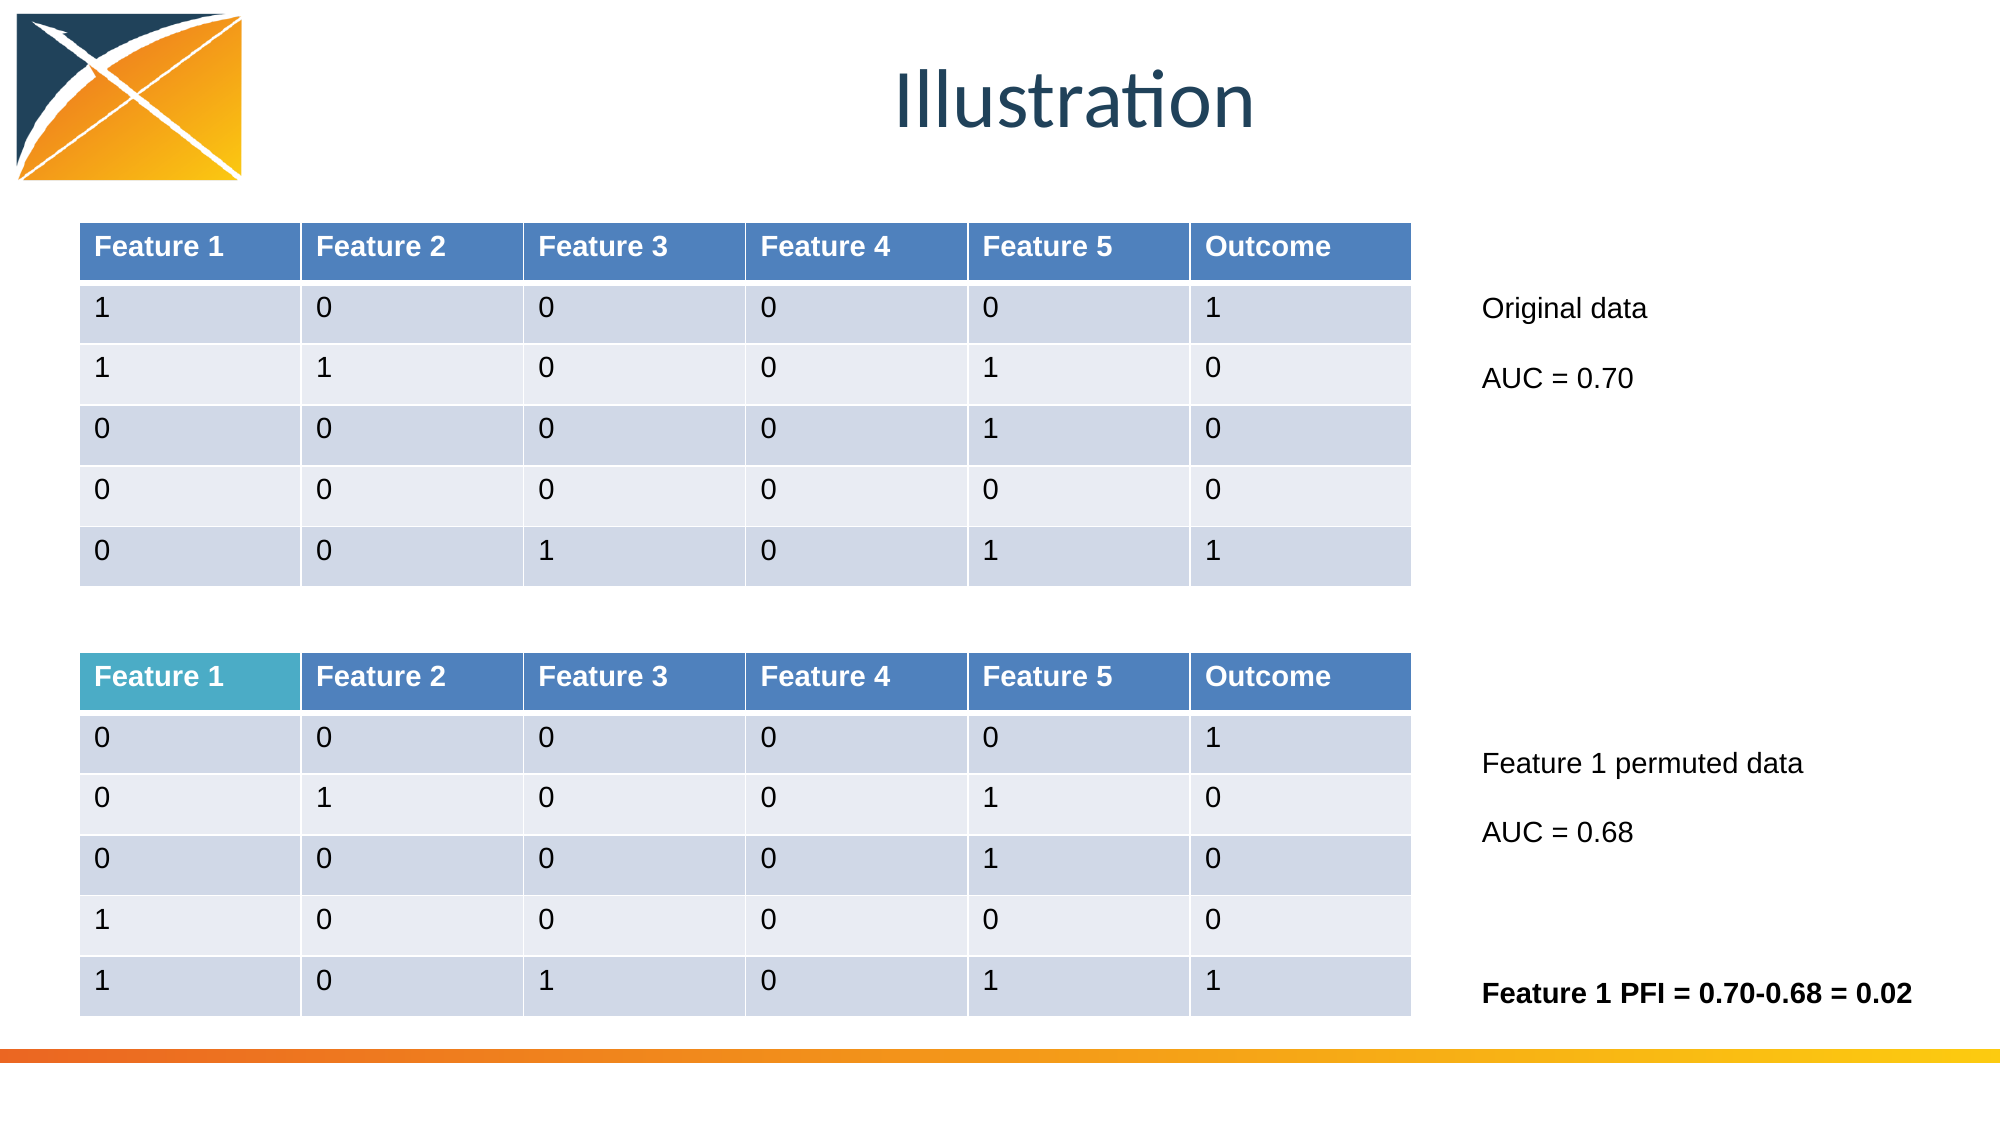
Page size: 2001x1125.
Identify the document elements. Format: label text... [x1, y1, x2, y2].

table_cell 0 [524, 896, 745, 955]
table_cell 1 [969, 345, 1189, 404]
table_cell 0 [746, 957, 967, 1016]
table_cell 1 [80, 345, 300, 404]
table_cell 1 [969, 836, 1189, 895]
table_cell 0 [524, 345, 745, 404]
table_cell 0 [524, 836, 745, 895]
table_cell 0 [1191, 345, 1411, 404]
picture [0, 0, 274, 200]
table_cell 0 [302, 896, 523, 955]
table_cell 1 [969, 527, 1189, 586]
table_cell 1 [1191, 527, 1411, 586]
table_cell 1 [1191, 286, 1411, 343]
table_header Feature 5 [969, 653, 1189, 710]
table_cell 0 [80, 406, 300, 465]
table_header Feature 4 [746, 223, 967, 280]
table_cell 0 [746, 836, 967, 895]
table_cell 0 [746, 527, 967, 586]
table_cell 0 [746, 406, 967, 465]
table_header Outcome [1191, 653, 1411, 710]
table_cell 1 [1191, 716, 1411, 773]
table_cell 0 [302, 286, 523, 343]
table_cell 0 [80, 716, 300, 773]
table_header Feature 1 [80, 653, 300, 710]
table_header Feature 1 [80, 223, 300, 280]
table_cell 0 [1191, 467, 1411, 526]
table_header Feature 3 [524, 653, 745, 710]
table_cell 0 [969, 467, 1189, 526]
table_cell 0 [302, 527, 523, 586]
table_header Feature 3 [524, 223, 745, 280]
table_cell 0 [746, 286, 967, 343]
table_header Feature 5 [969, 223, 1189, 280]
table_cell 0 [969, 896, 1189, 955]
table_cell 0 [80, 836, 300, 895]
table_cell 0 [969, 716, 1189, 773]
table_cell 1 [524, 527, 745, 586]
table_cell 0 [80, 467, 300, 526]
table_cell 0 [746, 716, 967, 773]
table_cell 0 [80, 775, 300, 834]
table_cell 0 [80, 527, 300, 586]
title Illustration [249, 24, 1900, 163]
text_box Original data AUC = 0.70 [1467, 281, 1883, 402]
table_cell 1 [969, 406, 1189, 465]
table_header Feature 2 [302, 653, 523, 710]
table_cell 1 [524, 957, 745, 1016]
table_cell 0 [302, 406, 523, 465]
table_cell 0 [524, 775, 745, 834]
table_header Feature 2 [302, 223, 523, 280]
table_header Feature 4 [746, 653, 967, 710]
table_cell 0 [524, 467, 745, 526]
table_header Outcome [1191, 223, 1411, 280]
table_cell 0 [746, 345, 967, 404]
table_cell 0 [746, 467, 967, 526]
table_cell 0 [969, 286, 1189, 343]
table_cell 0 [302, 957, 523, 1016]
table_cell 0 [1191, 836, 1411, 895]
table_cell 1 [1191, 957, 1411, 1016]
table_cell 0 [1191, 896, 1411, 955]
table_cell 0 [524, 286, 745, 343]
table_cell 0 [302, 716, 523, 773]
table_cell 1 [969, 775, 1189, 834]
text_box Feature 1 permuted data AUC = 0.68 [1467, 736, 1883, 857]
table_cell 1 [80, 286, 300, 343]
table_cell 1 [302, 775, 523, 834]
table_cell 0 [746, 775, 967, 834]
table_cell 0 [524, 716, 745, 773]
table_cell 0 [746, 896, 967, 955]
table_cell 0 [1191, 775, 1411, 834]
text_box Feature 1 PFI = 0.70-0.68 = 0.02 [1467, 966, 1953, 1017]
table_cell 1 [969, 957, 1189, 1016]
table_cell 1 [80, 896, 300, 955]
table_cell 1 [302, 345, 523, 404]
table_cell 0 [302, 467, 523, 526]
table_cell 0 [1191, 406, 1411, 465]
table_cell 0 [524, 406, 745, 465]
table_cell 1 [80, 957, 300, 1016]
table_cell 0 [302, 836, 523, 895]
